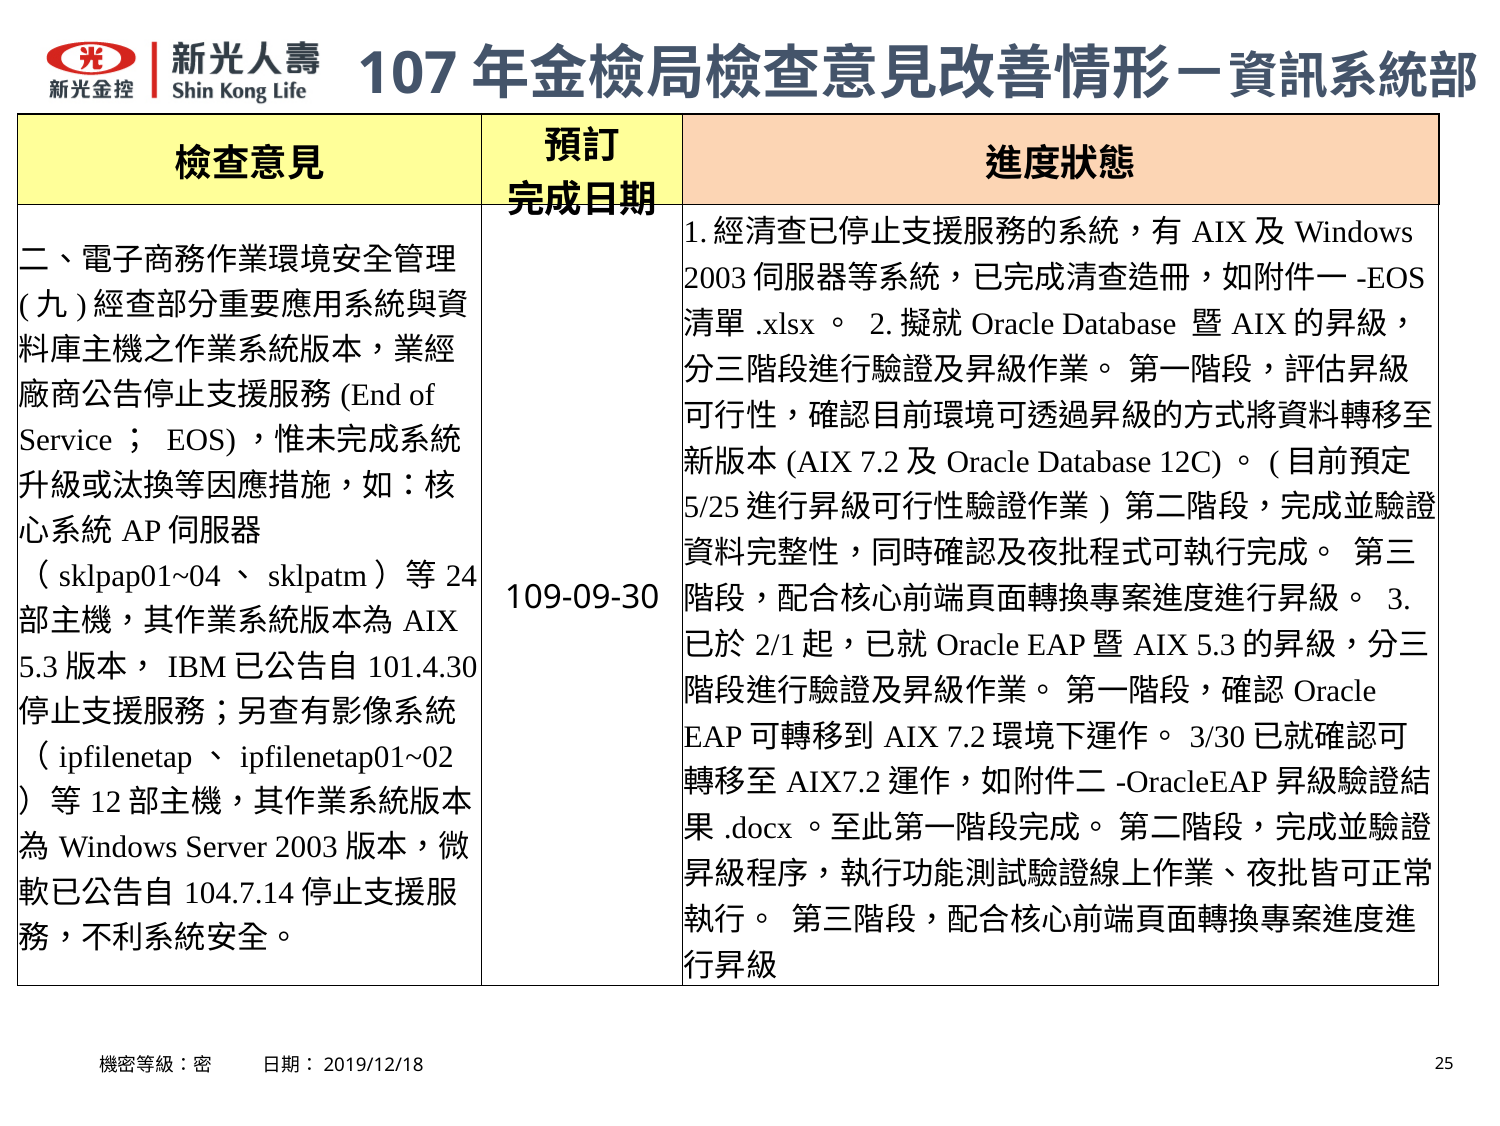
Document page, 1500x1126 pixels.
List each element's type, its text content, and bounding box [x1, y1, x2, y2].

table_header 檢查意見 [18, 115, 481, 204]
picture [0, 0, 1500, 1126]
table_cell 109-09-30 [482, 205, 682, 985]
text_box 107年金檢局檢查意見改善情形－資訊系統部 [336, 27, 1500, 113]
table_cell 二、電子商務作業環境安全管理 (九)經查部分重要應用系統與資料庫主機之作業系統版本，業經廠商公告停止支援服務(End of Service； EOS)，惟未完成系統升級或汰換等因應措施，如：核心系統AP伺服器（sklpap01~04、sklpatm）等24部主機，其作業系統版本為AIX 5.3版本，IBM已公告自101.4.30停止支援服務；另查有影像系統（ipfilenetap、ipfilenetap01~02）等12部主機，其作業系統版本為Windows Server 2003版本，微軟已公告自104.7.14停止支援服務，不利系統安全。 [18, 205, 481, 985]
table_header 進度狀態 [683, 115, 1438, 204]
footer 機密等級：密 日期：2019/12/18 [99, 1035, 1212, 1083]
table_cell 1.經清查已停止支援服務的系統，有AIX及Windows 2003伺服器等系統，已完成清查造冊，如附件一-EOS清單.xlsx。 2.擬就Oracle Database 暨AIX的昇級，分三階段進行驗證及昇級作業。 第一階段，評估昇級可行性，確認目前環境可透過昇級的方式將資料轉移至新版本(AIX 7.2及Oracle Database 12C)。(目前預定5/25進行昇級可行性驗證作業) 第二階段，完成並驗證資料完整性，同時確認及夜批程式可執行完成。 第三階段，配合核心前端頁面轉換專案進度進行昇級。 3.已於2/1起，已就Oracle EAP暨AIX 5.3的昇級，分三階段進行驗證及昇級作業。 第一階段，確認Oracle EAP可轉移到AIX 7.2環境下運作。3/30已就確認可轉移至AIX7.2運作，如附件二-OracleEAP昇級驗證結果.docx。至此第一階段完成。 第二階段，完成並驗證昇級程序，執行功能測試驗證線上作業、夜批皆可正常執行。 第三階段，配合核心前端頁面轉換專案進度進行昇級 [683, 205, 1438, 985]
table_header 預訂 完成日期 [482, 115, 682, 204]
